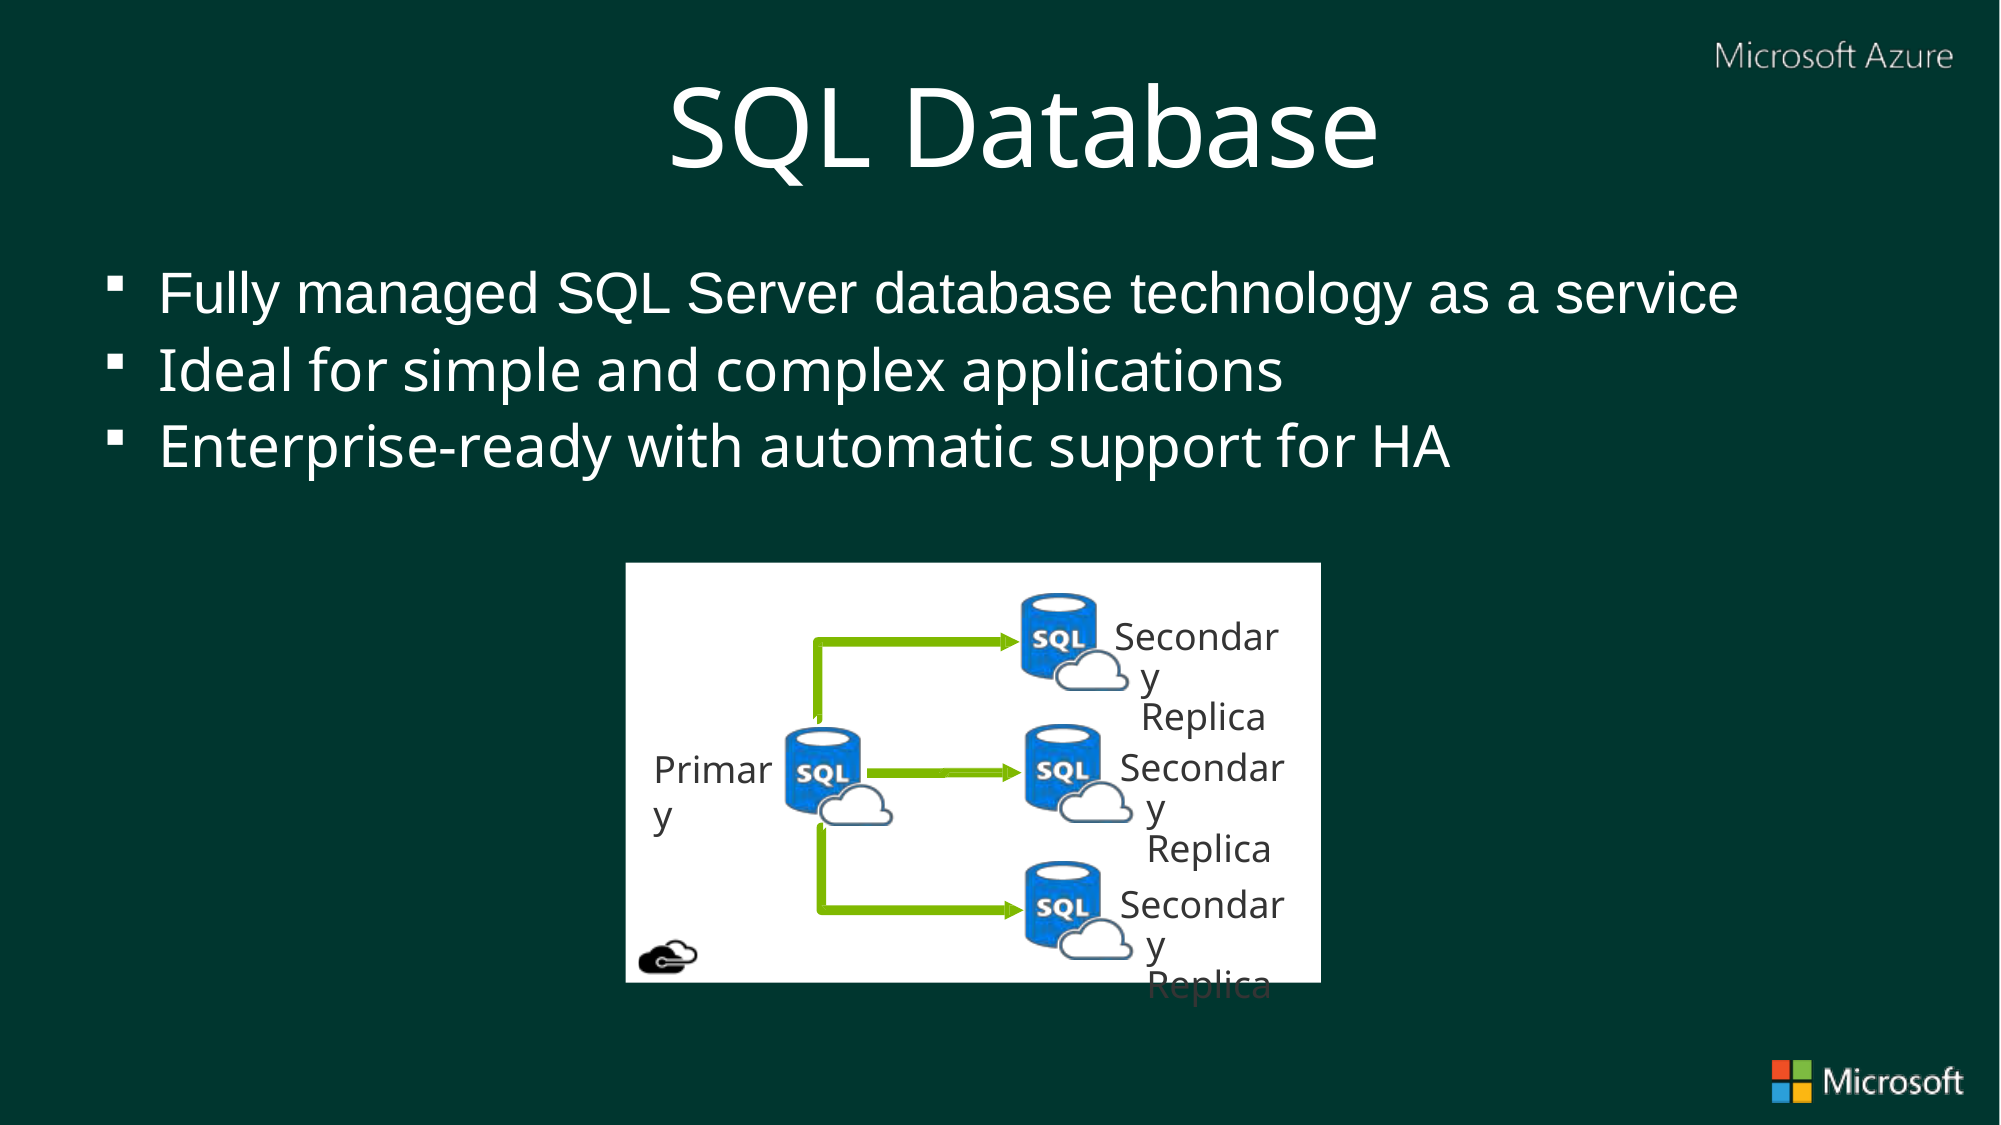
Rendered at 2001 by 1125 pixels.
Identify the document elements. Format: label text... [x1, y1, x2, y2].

text_box Fully managed SQL Server database technology as a service Ideal for simple and complex applications Enterprise-ready with automatic support for HA [101, 255, 1746, 479]
text_box Secondary Replica [1118, 885, 1288, 1007]
text_box [867, 763, 1022, 783]
text_box [1698, 24, 1972, 87]
text_box [625, 562, 1321, 983]
text_box [1023, 724, 1136, 823]
text_box [0, 0, 2000, 1125]
text_box [813, 632, 1020, 725]
text_box Secondary Replica [1112, 617, 1282, 739]
text_box Primary [651, 746, 776, 837]
text_box [638, 931, 698, 983]
text_box Secondary Replica [1118, 748, 1288, 870]
text_box [816, 826, 1023, 920]
text_box [1019, 593, 1132, 691]
text_box [1771, 1060, 1964, 1103]
text_box [783, 727, 896, 826]
text_box [1023, 861, 1136, 960]
title SQL Database [53, 58, 1947, 173]
